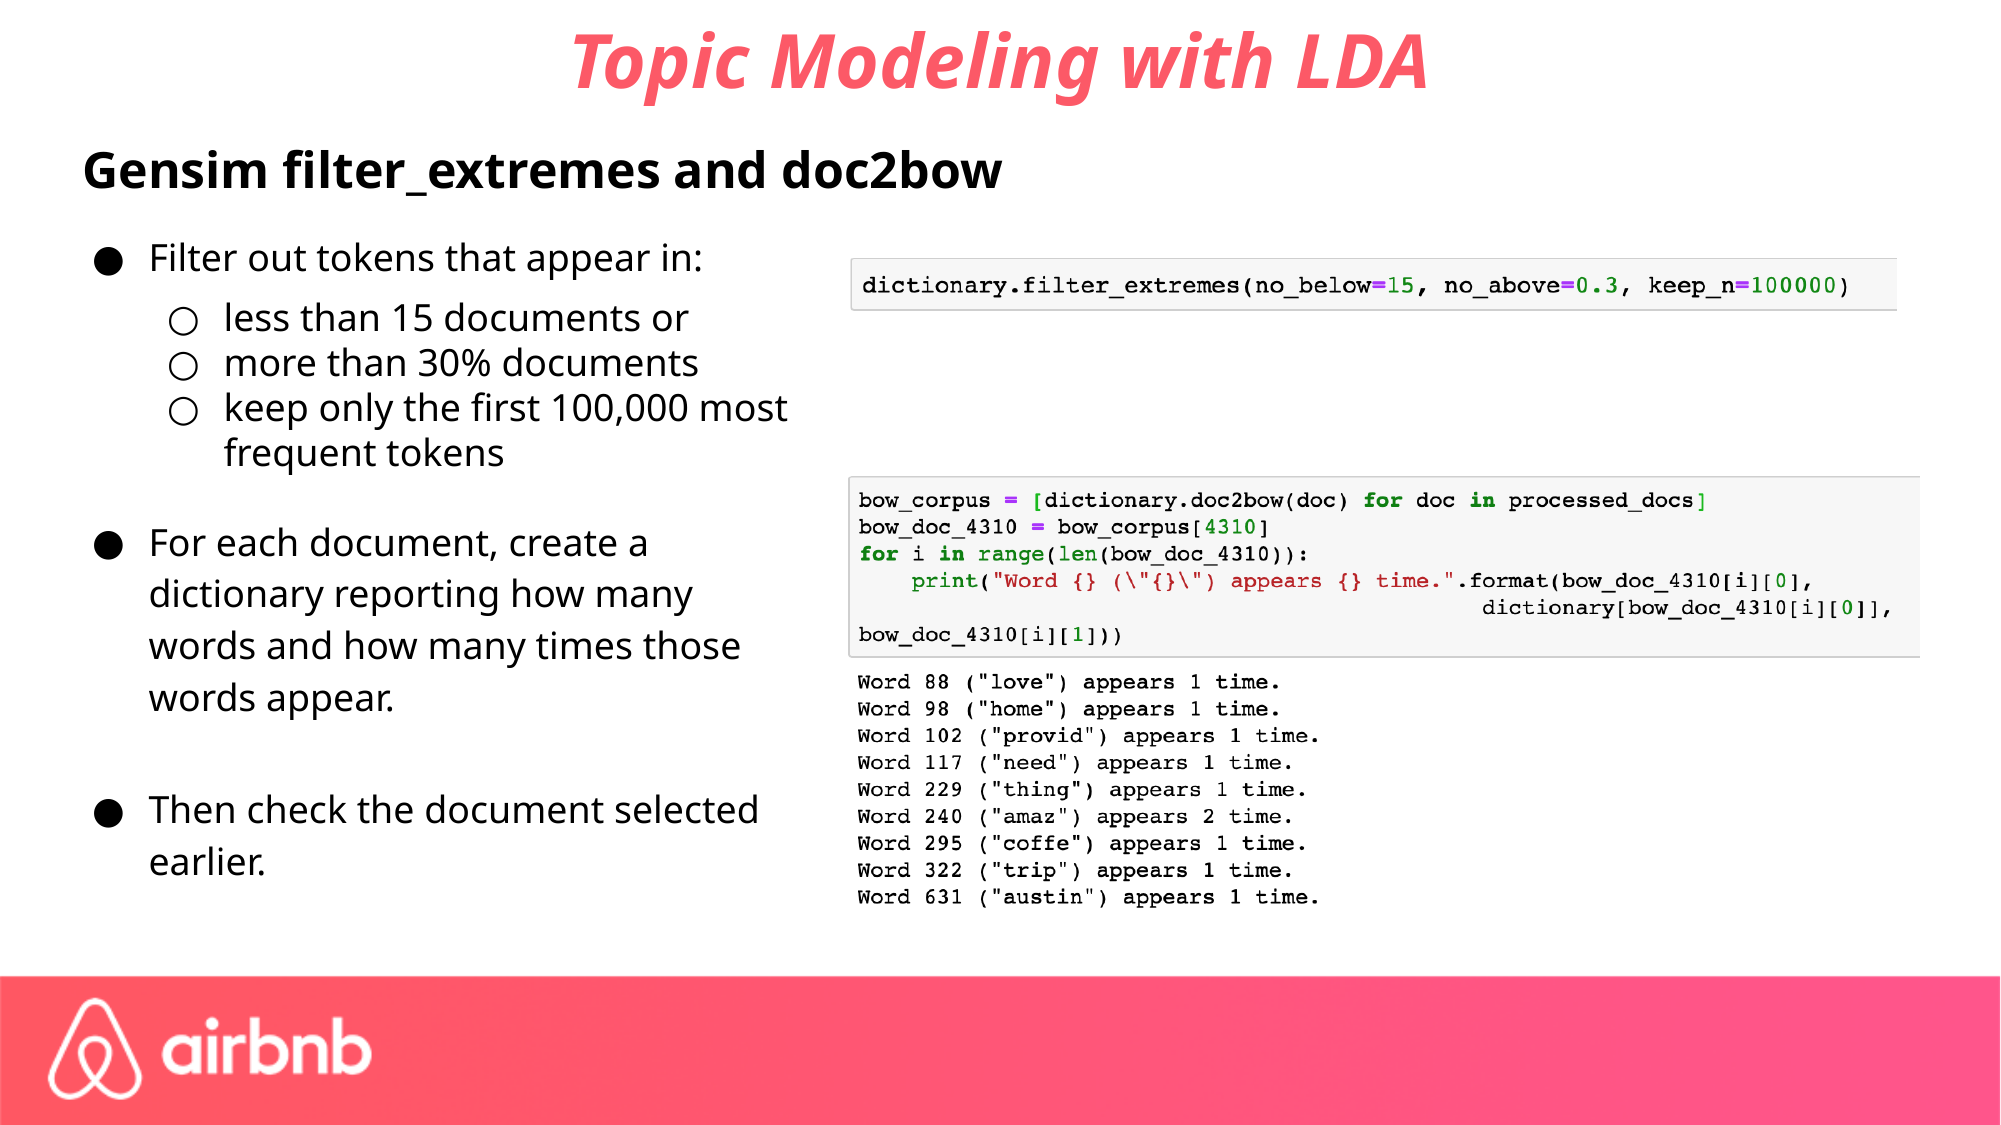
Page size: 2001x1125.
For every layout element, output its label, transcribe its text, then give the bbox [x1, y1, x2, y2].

text_box Filter out tokens that appear in: less than 15 documents or more than 30% documents keep only the first 100,000 most frequent tokens For each document, create a dictionary reporting how many words and how many times those words appear. Then check the document selected earlier. [58, 159, 823, 924]
picture [0, 0, 2001, 1125]
text_box Gensim filter_extremes and doc2bow [67, 123, 1108, 243]
title Topic Modeling with LDA [0, 26, 2000, 113]
